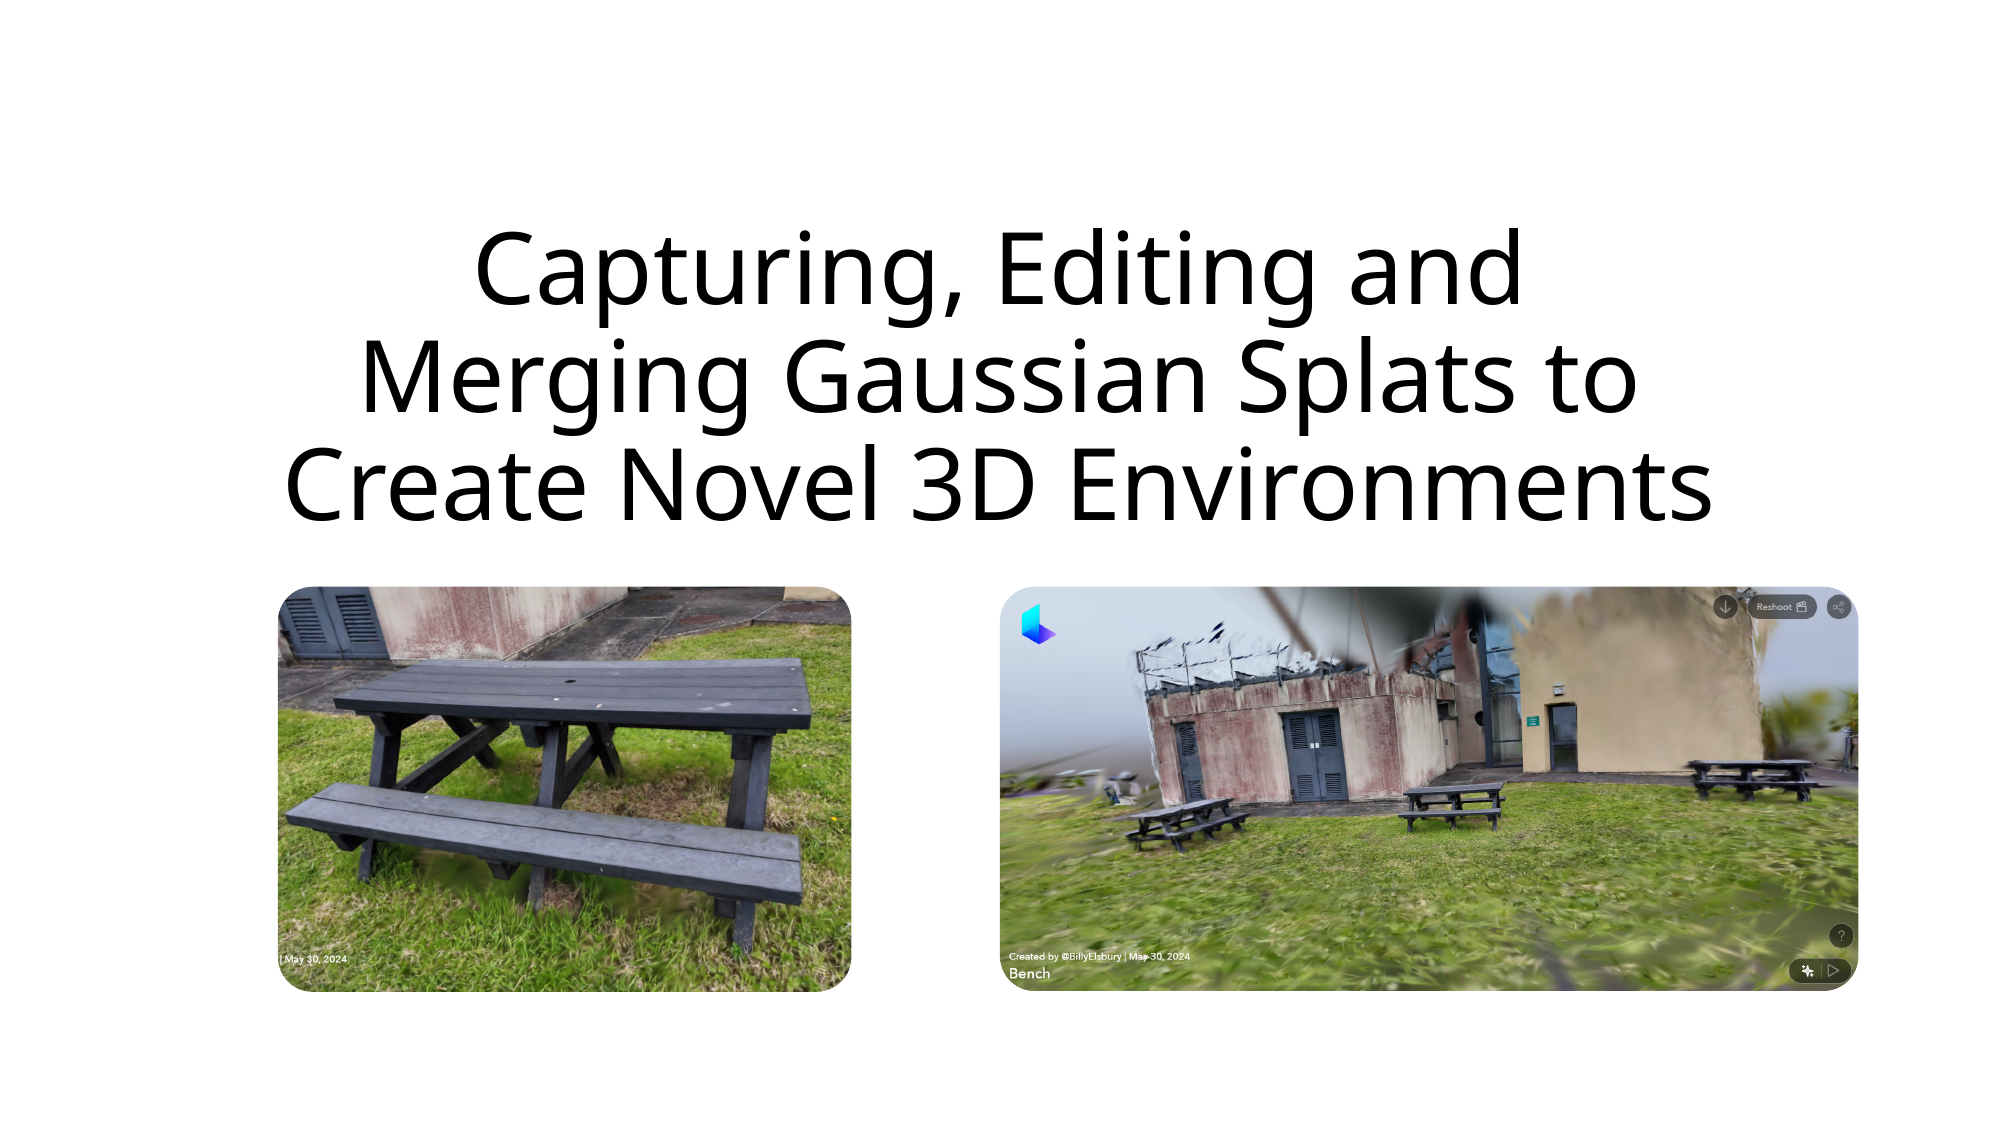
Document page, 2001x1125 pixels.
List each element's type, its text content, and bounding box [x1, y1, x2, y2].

picture [999, 586, 1859, 991]
picture [277, 586, 852, 992]
title Capturing, Editing and Merging Gaussian Splats to Create Novel 3D Environments [249, 184, 1750, 576]
